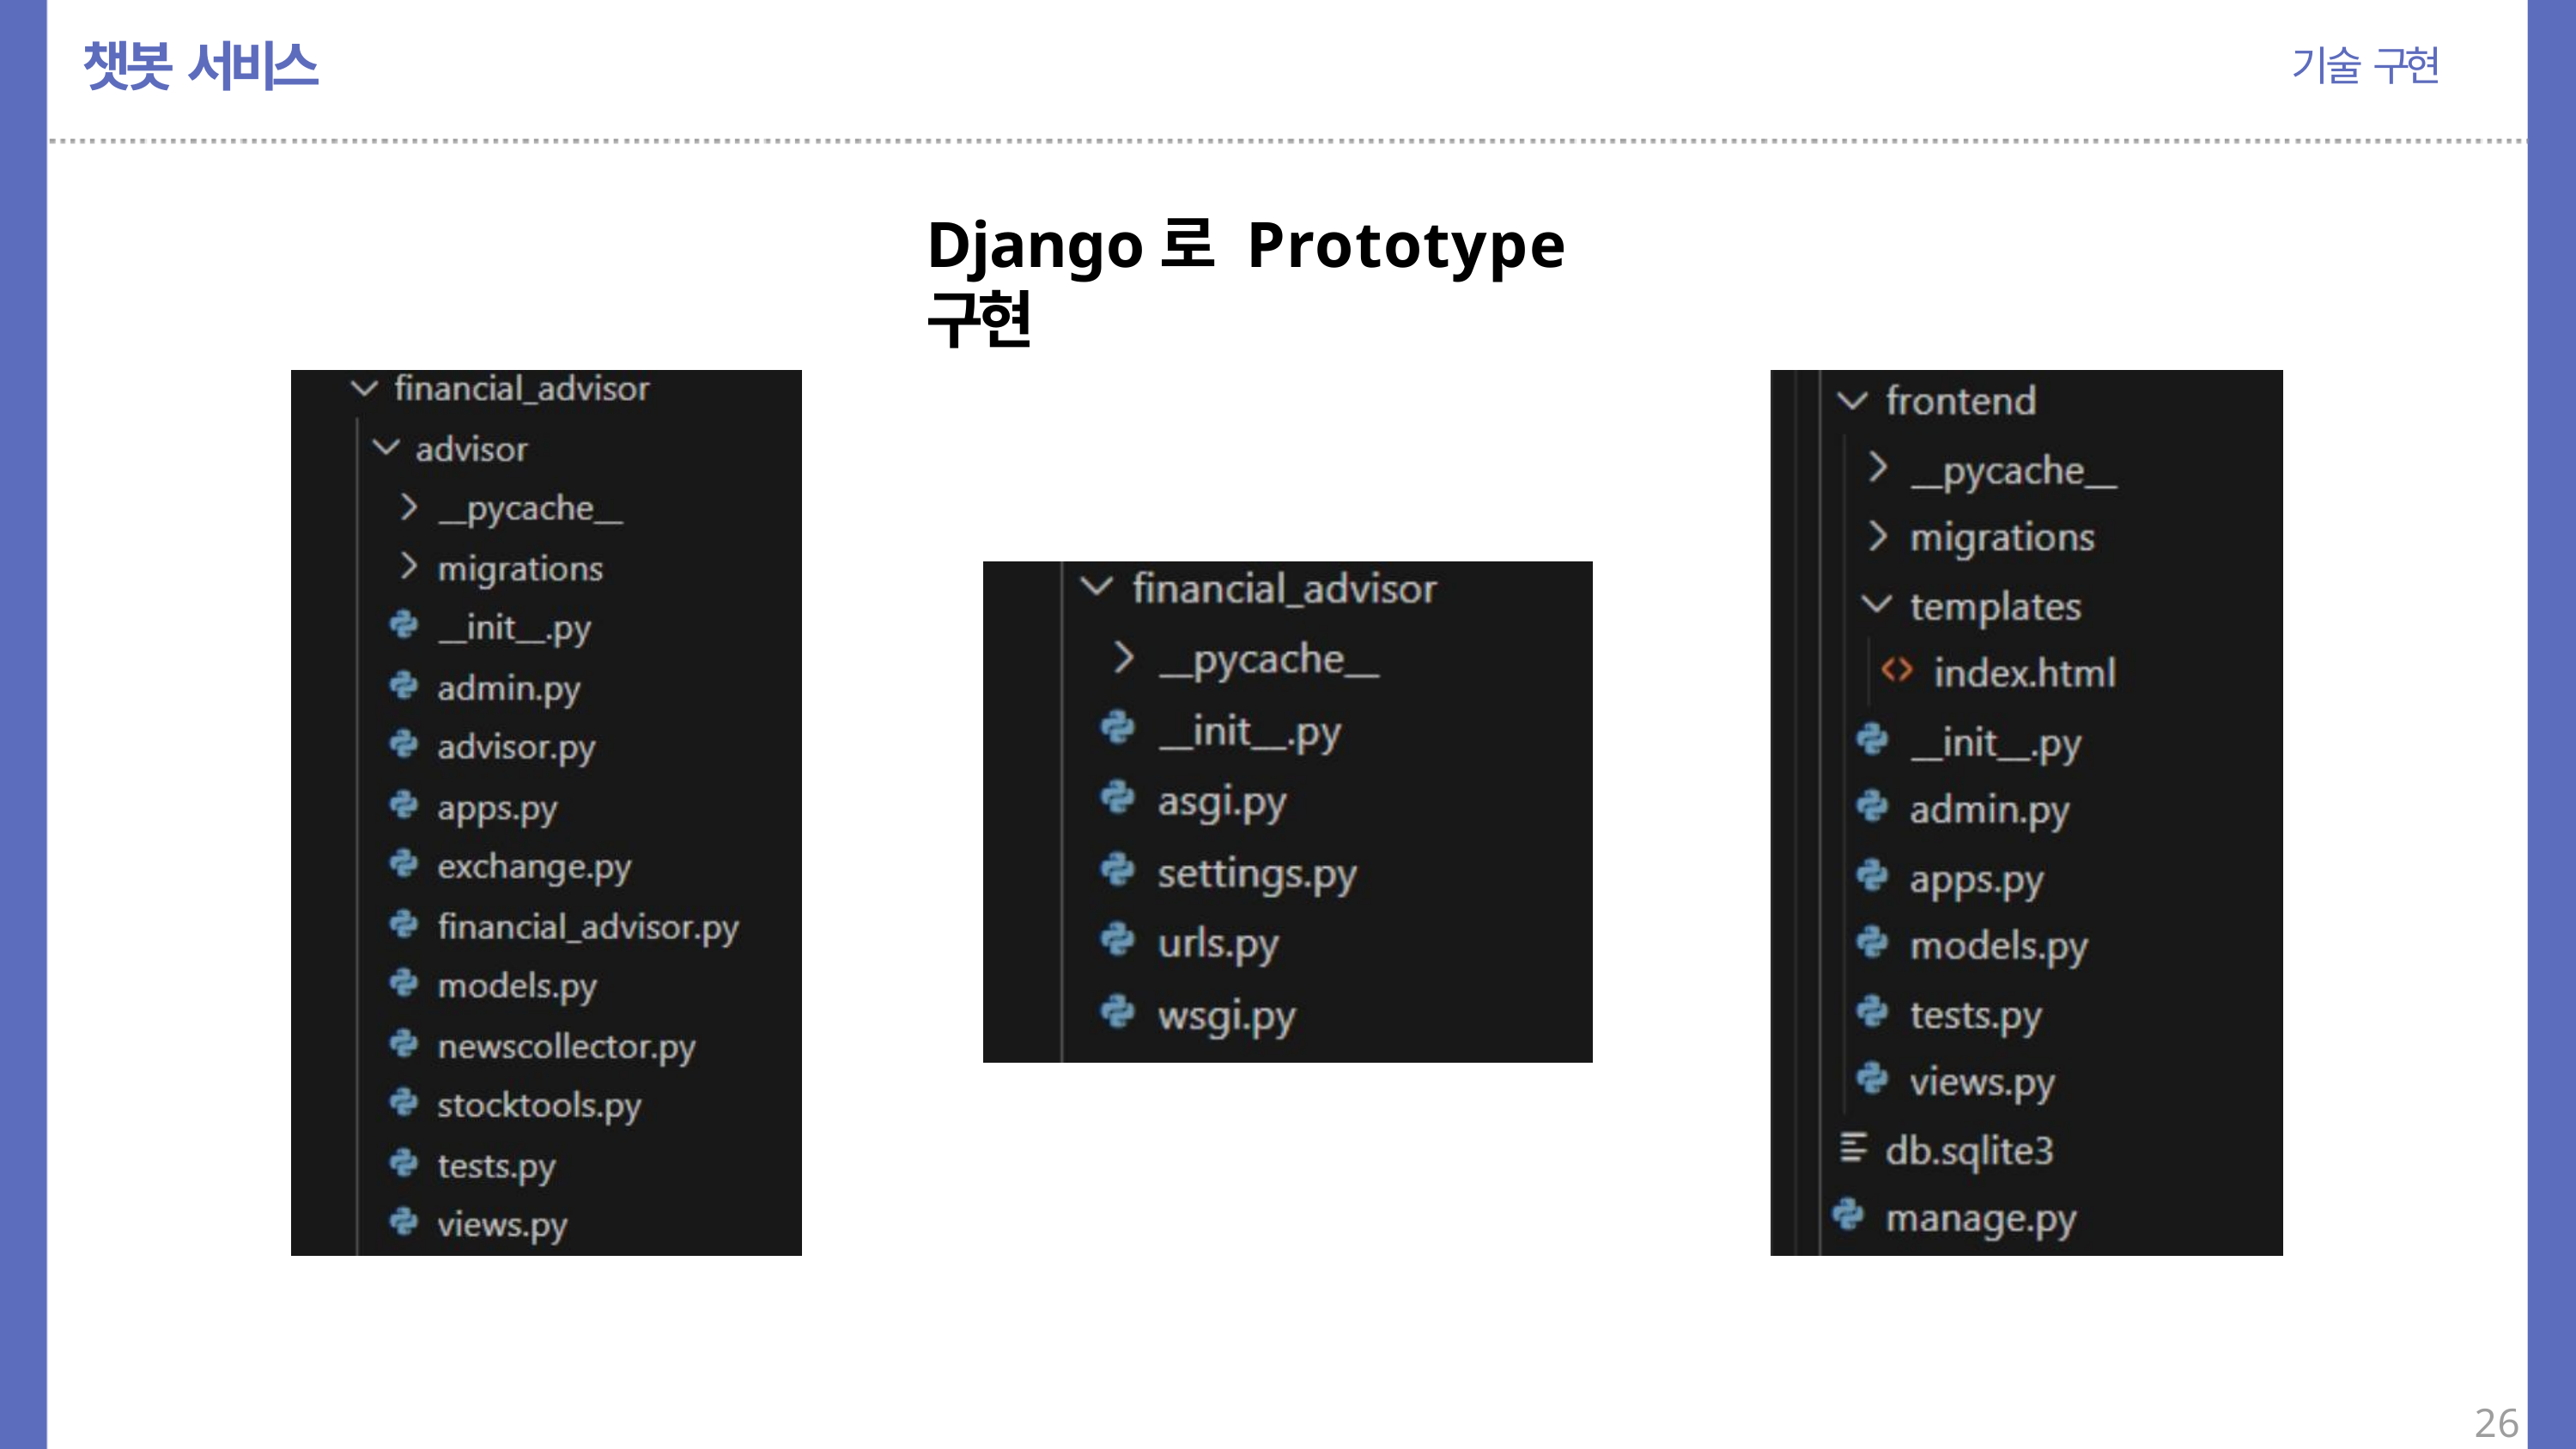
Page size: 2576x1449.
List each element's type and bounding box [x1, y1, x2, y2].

text_box [0, 0, 2576, 1449]
